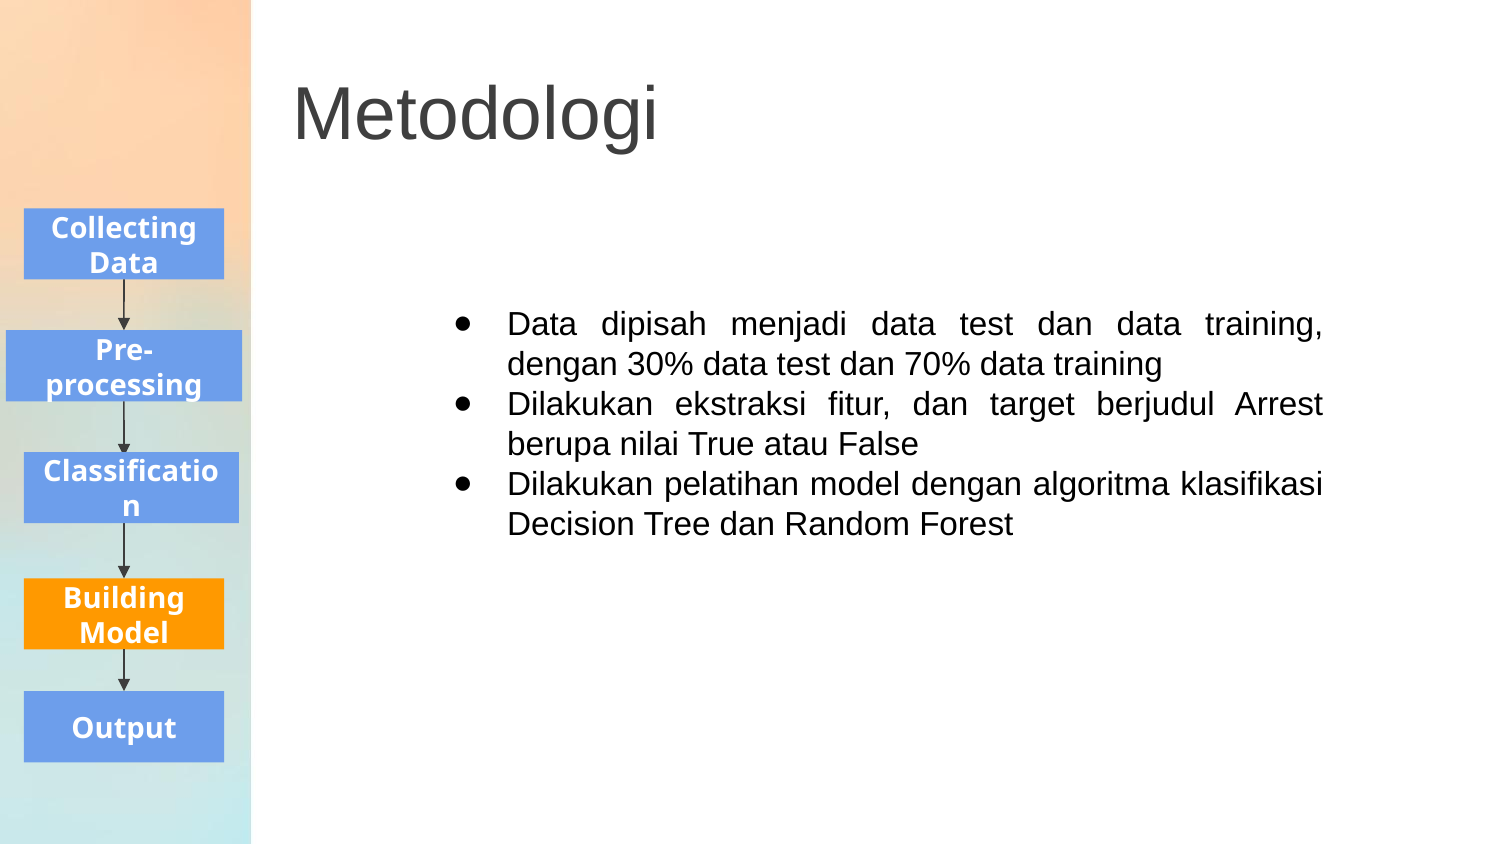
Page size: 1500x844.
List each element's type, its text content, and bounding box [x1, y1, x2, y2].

text_box Classification [23, 452, 239, 524]
text_box Collecting Data [23, 208, 225, 280]
text_box Pre-processing [5, 330, 243, 402]
list Metodologi [277, 20, 1500, 199]
text_box Building Model [23, 578, 225, 650]
picture [0, 0, 1500, 844]
text_box Data dipisah menjadi data test dan data training, dengan 30% data test dan 70% data training Dilakukan ekstraksi fitur, dan target berjudul Arrest berupa nilai True atau False Dilakukan pelatihan model dengan algoritma klasifikasi Decision Tree dan Random Forest [417, 252, 1340, 592]
text_box Output [23, 691, 225, 763]
